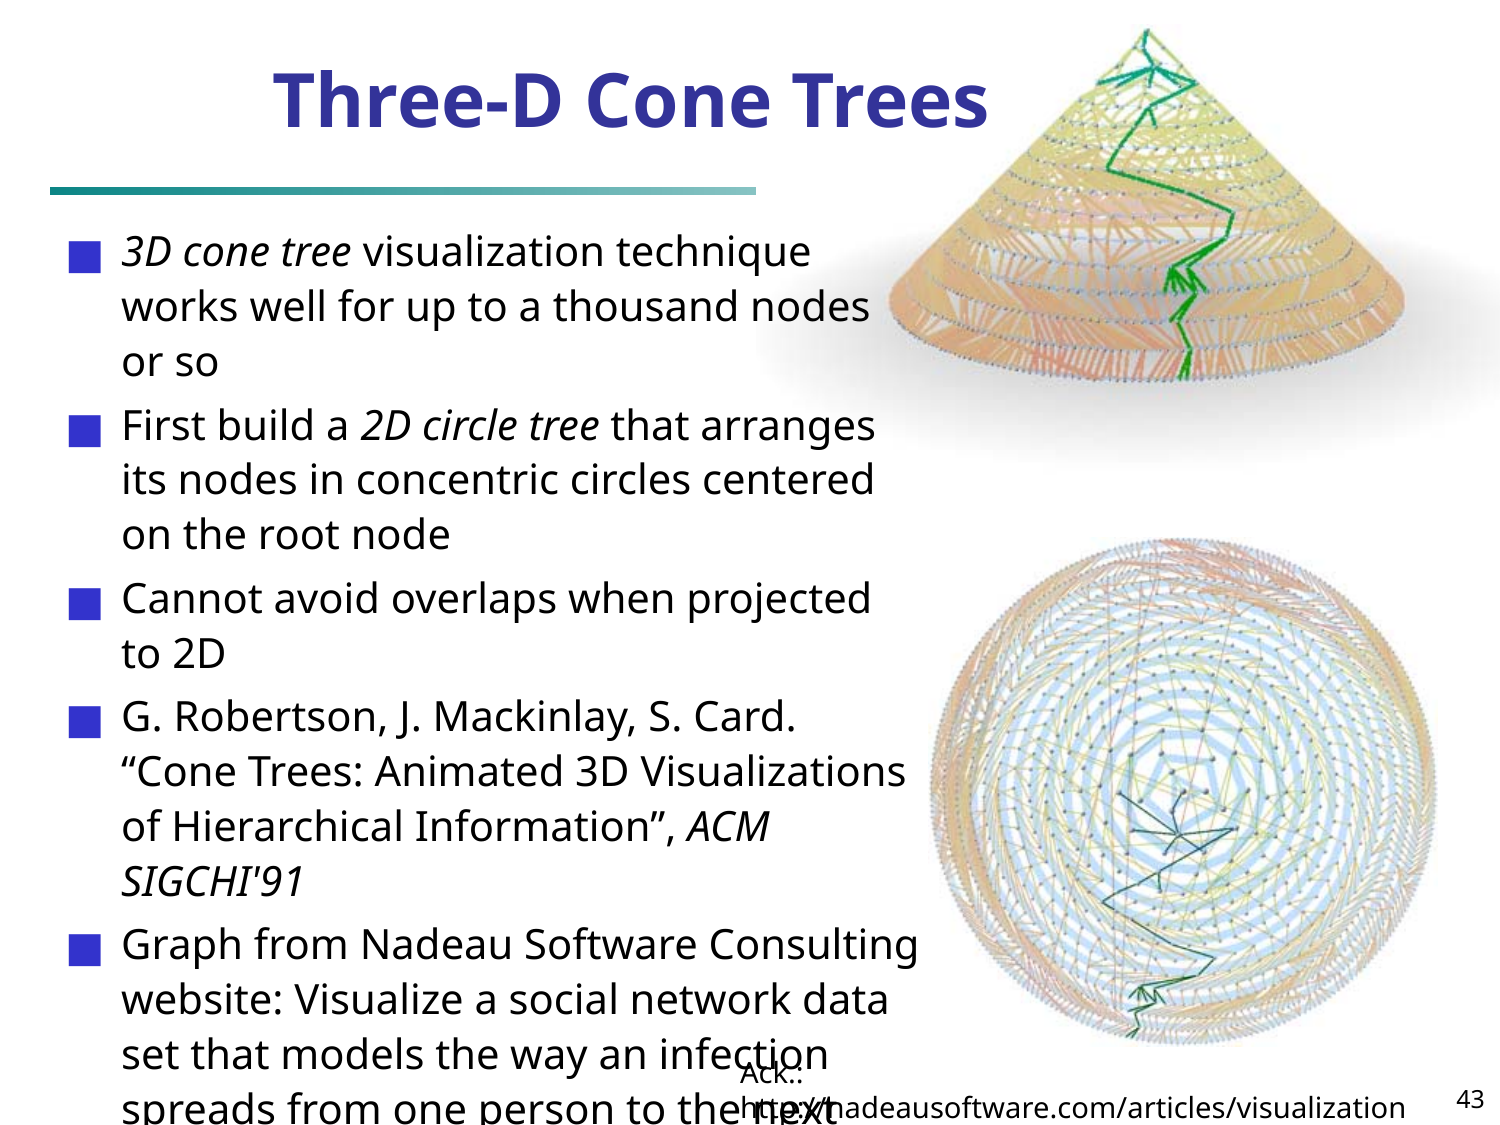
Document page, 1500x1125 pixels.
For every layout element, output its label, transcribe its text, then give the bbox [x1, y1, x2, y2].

title Three-D Cone Trees [24, 50, 750, 150]
picture [755, 24, 1500, 476]
list 3D cone tree visualization technique works well for up to a thousand nodes or so First build a 2D circle tree that arranges its nodes in concentric circles centered on the root node Cannot avoid overlaps when projected to 2D G. Robertson, J. Mackinlay, S. Card. “Cone Trees: Animated 3D Visualizations of Hierarchical Information”, ACM SIGCHI'91 Graph from Nadeau Software Consulting website: Visualize a social network data set that models the way an infection spreads from one person to the next [50, 212, 938, 1063]
text_box Ack.: http://nadeausoftware.com/articles/visualization [724, 1046, 1458, 1125]
text_box ‹#› [1458, 1062, 1500, 1125]
picture [927, 537, 1438, 1048]
